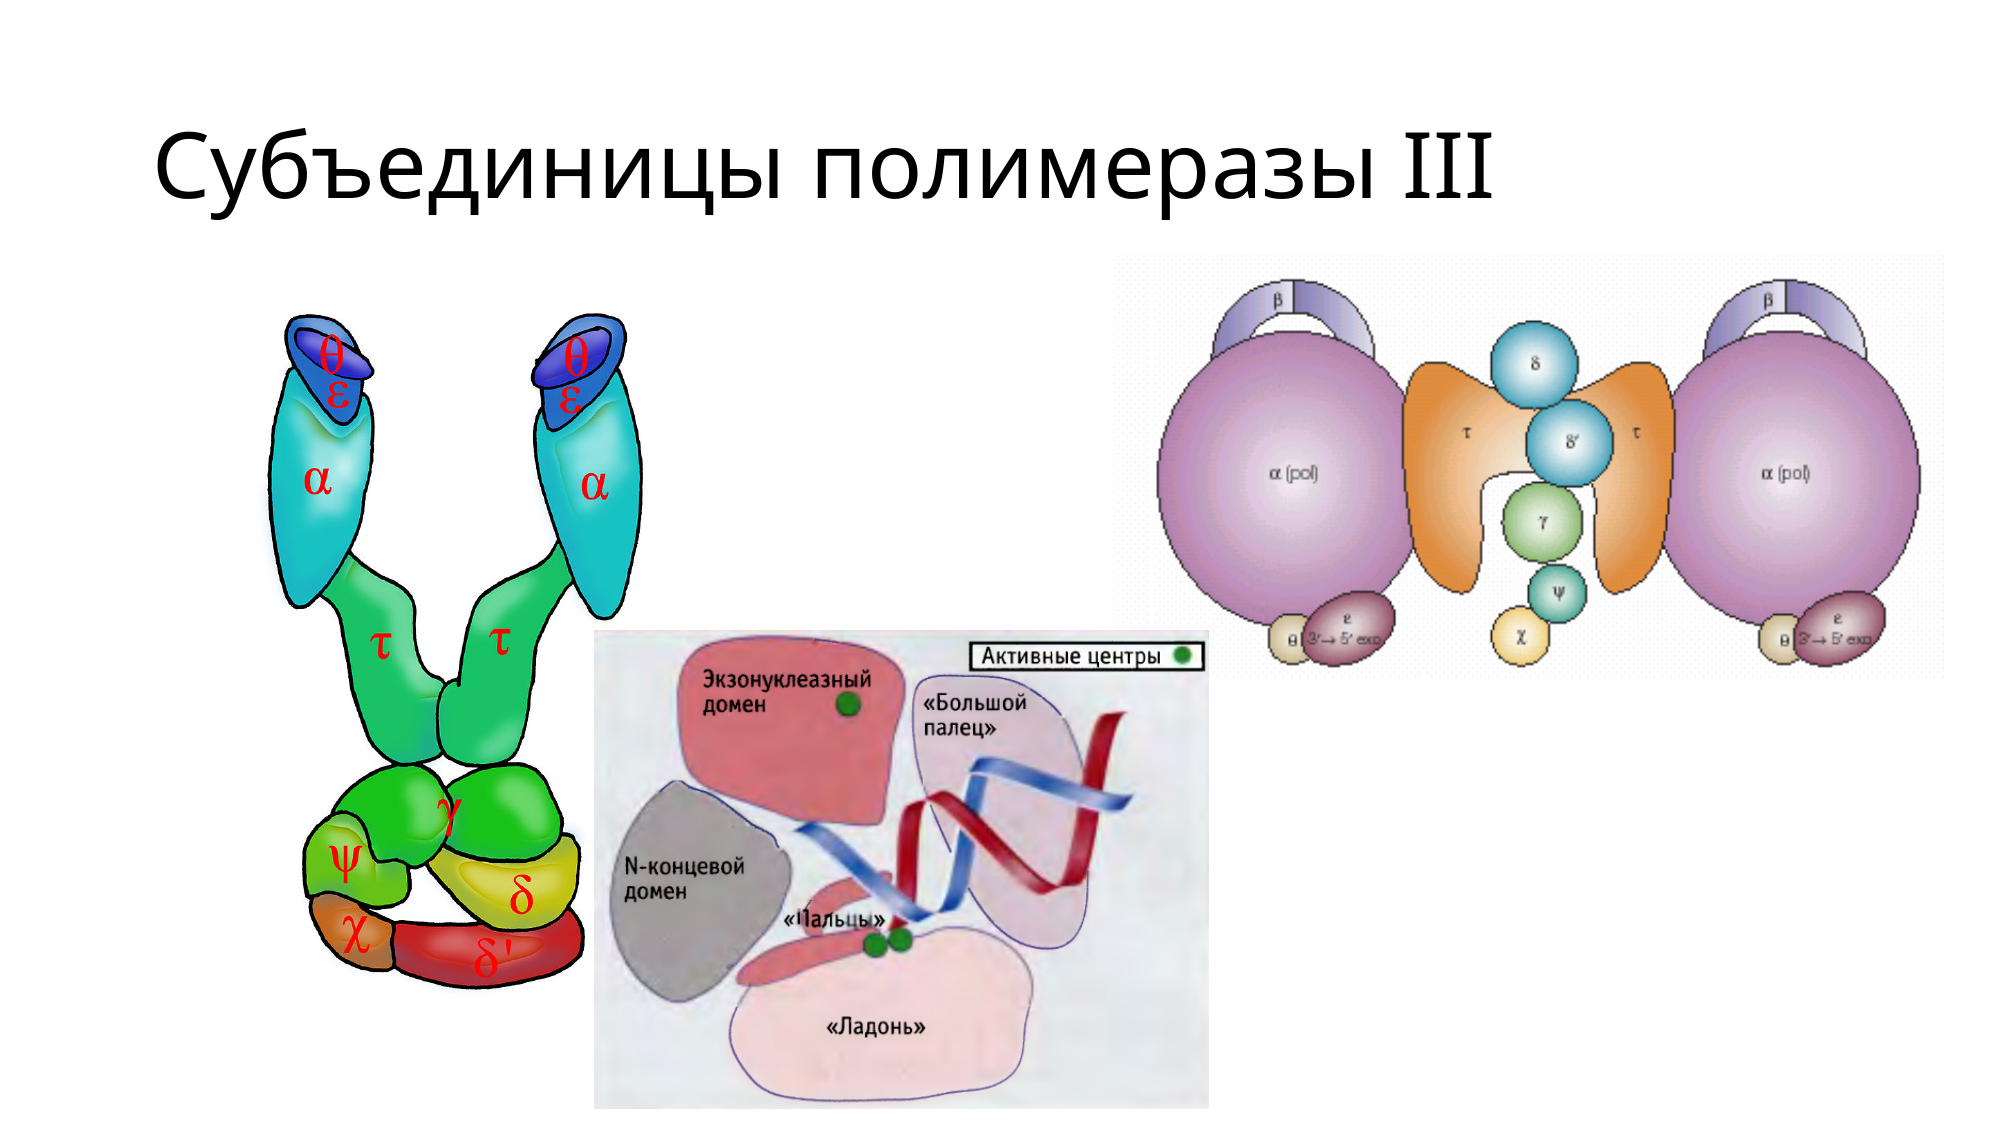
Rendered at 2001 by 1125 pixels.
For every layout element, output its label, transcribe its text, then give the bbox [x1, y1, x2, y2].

title Субъединицы полимеразы III [137, 59, 1863, 278]
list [177, 296, 730, 1011]
picture [594, 255, 1944, 1109]
